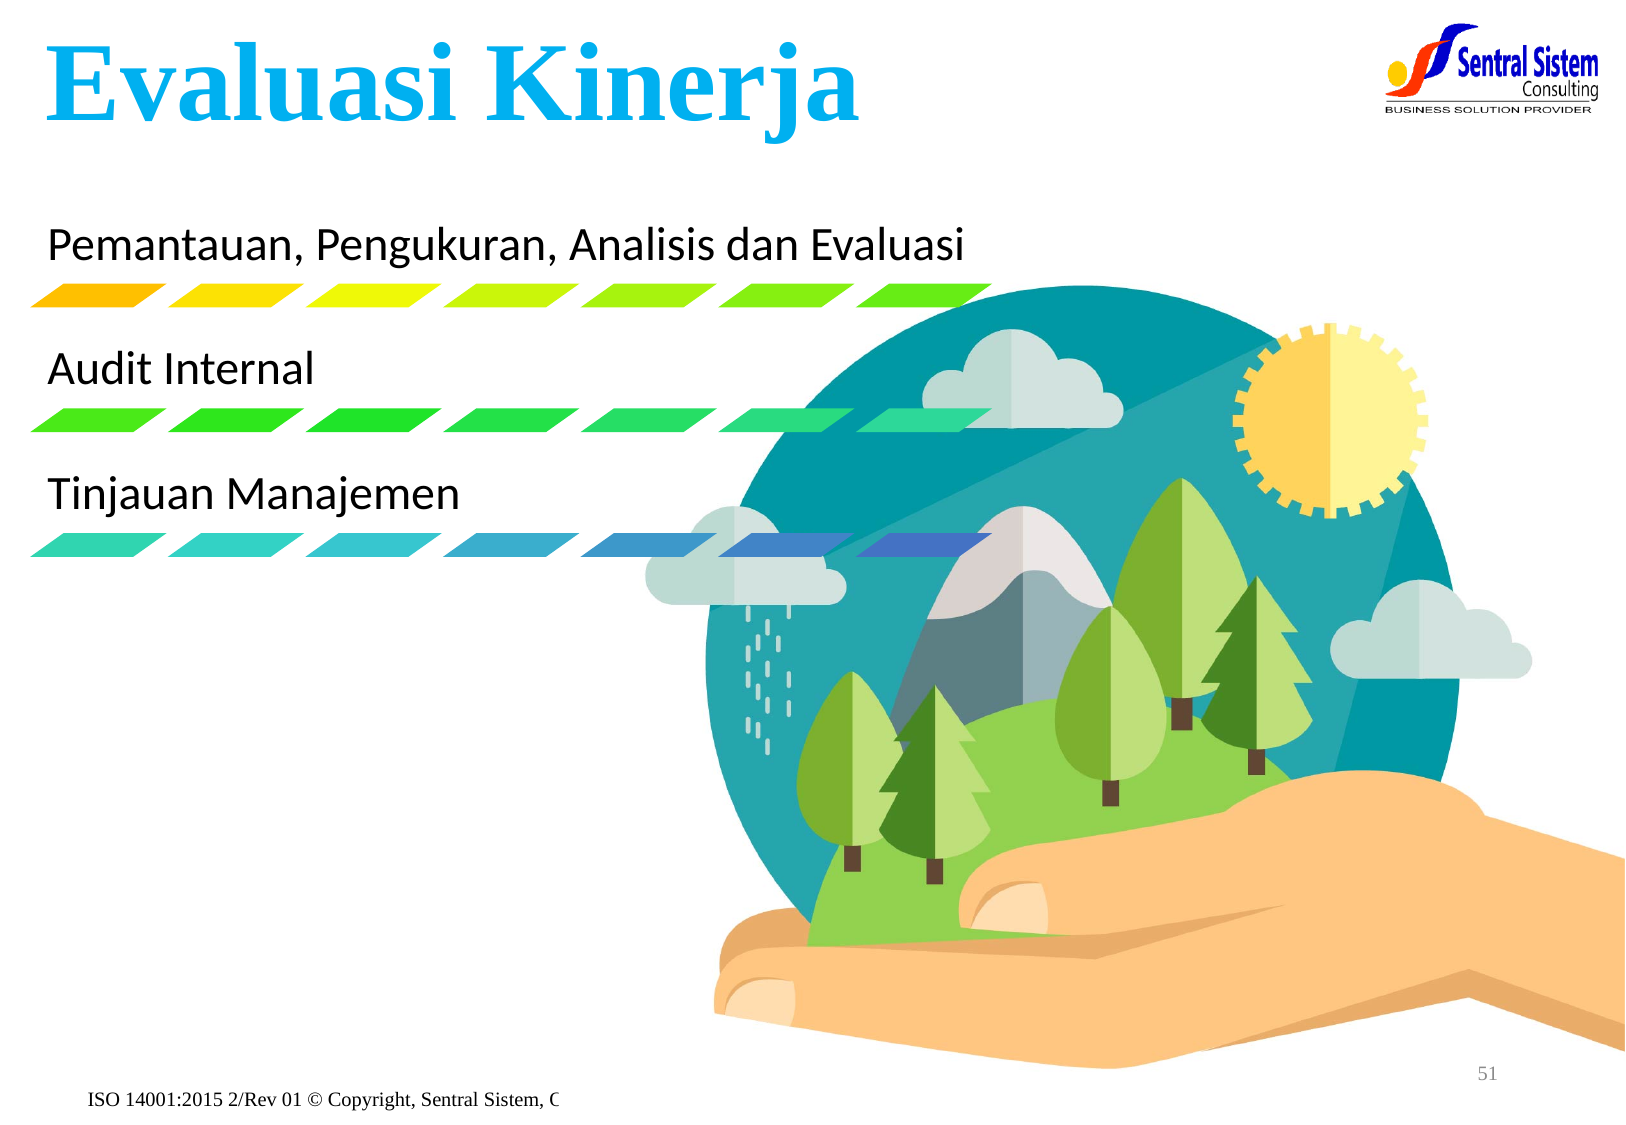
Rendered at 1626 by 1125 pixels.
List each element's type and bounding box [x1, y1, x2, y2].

picture [558, 129, 1625, 1125]
picture [1385, 23, 1598, 115]
text_box [0, 0, 1063, 738]
footer [72, 1084, 558, 1113]
